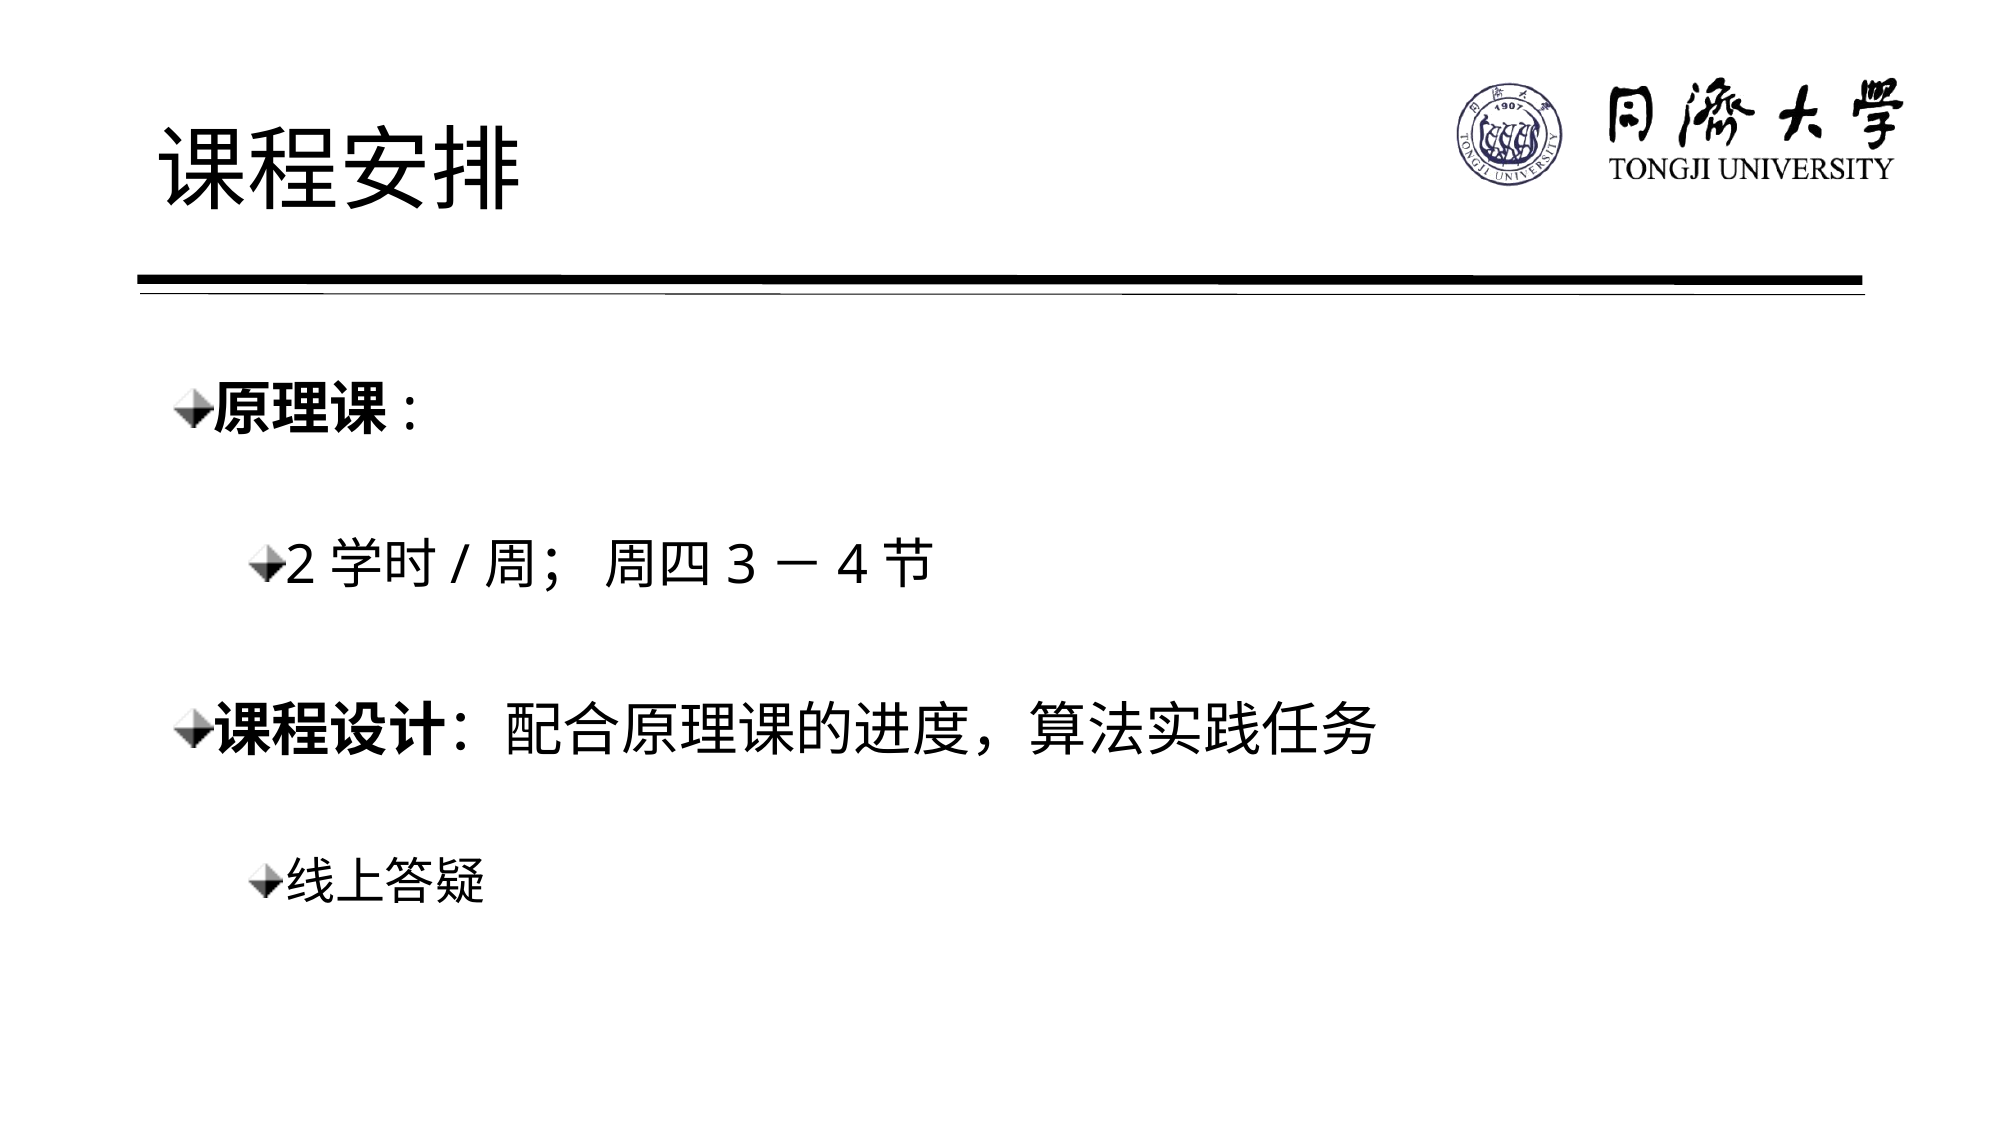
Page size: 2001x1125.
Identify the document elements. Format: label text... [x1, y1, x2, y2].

picture [172, 387, 214, 428]
picture [247, 543, 286, 582]
title 课程安排 [140, 96, 1491, 250]
picture [247, 862, 283, 898]
picture [1428, 23, 1958, 250]
list 原理课: 2学时/周； 周四3－4节 课程设计：配合原理课的进度，算法实践任务 线上答疑 [157, 372, 1751, 965]
picture [172, 707, 214, 748]
